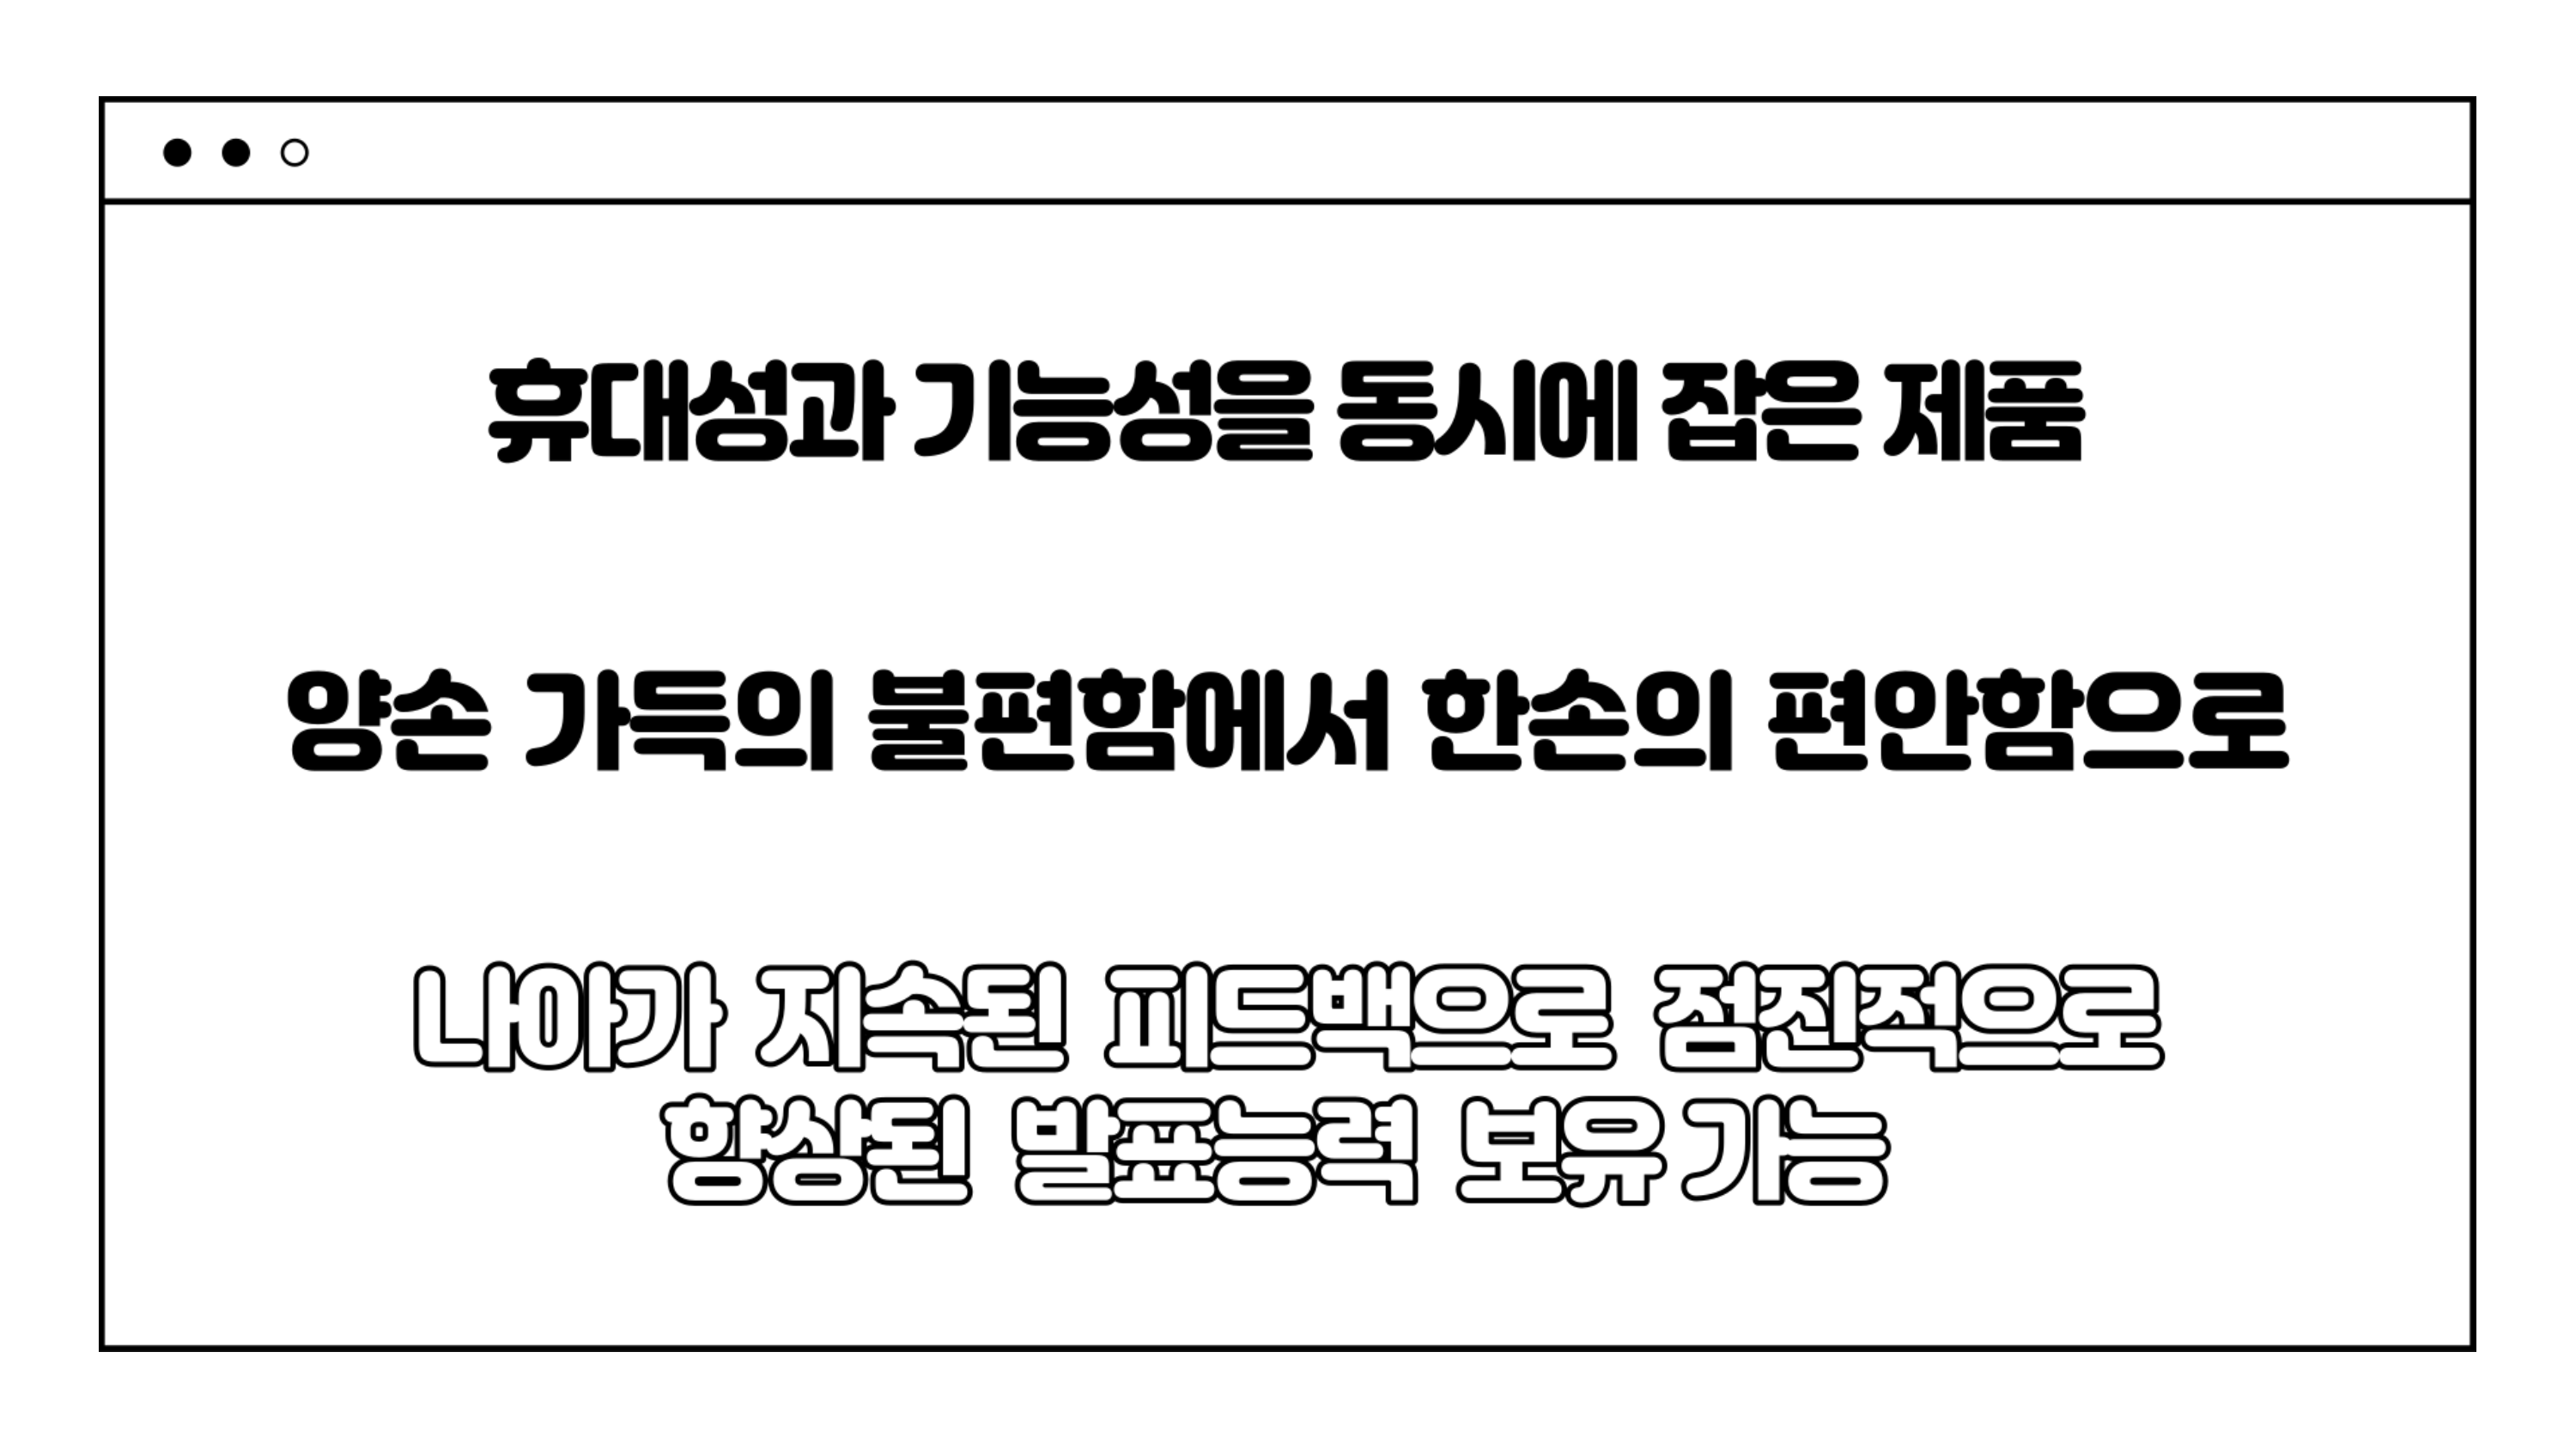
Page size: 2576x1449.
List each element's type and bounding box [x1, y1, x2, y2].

text_box [99, 96, 2477, 1352]
picture [246, 630, 2342, 846]
picture [368, 900, 2293, 1356]
picture [398, 320, 2139, 536]
